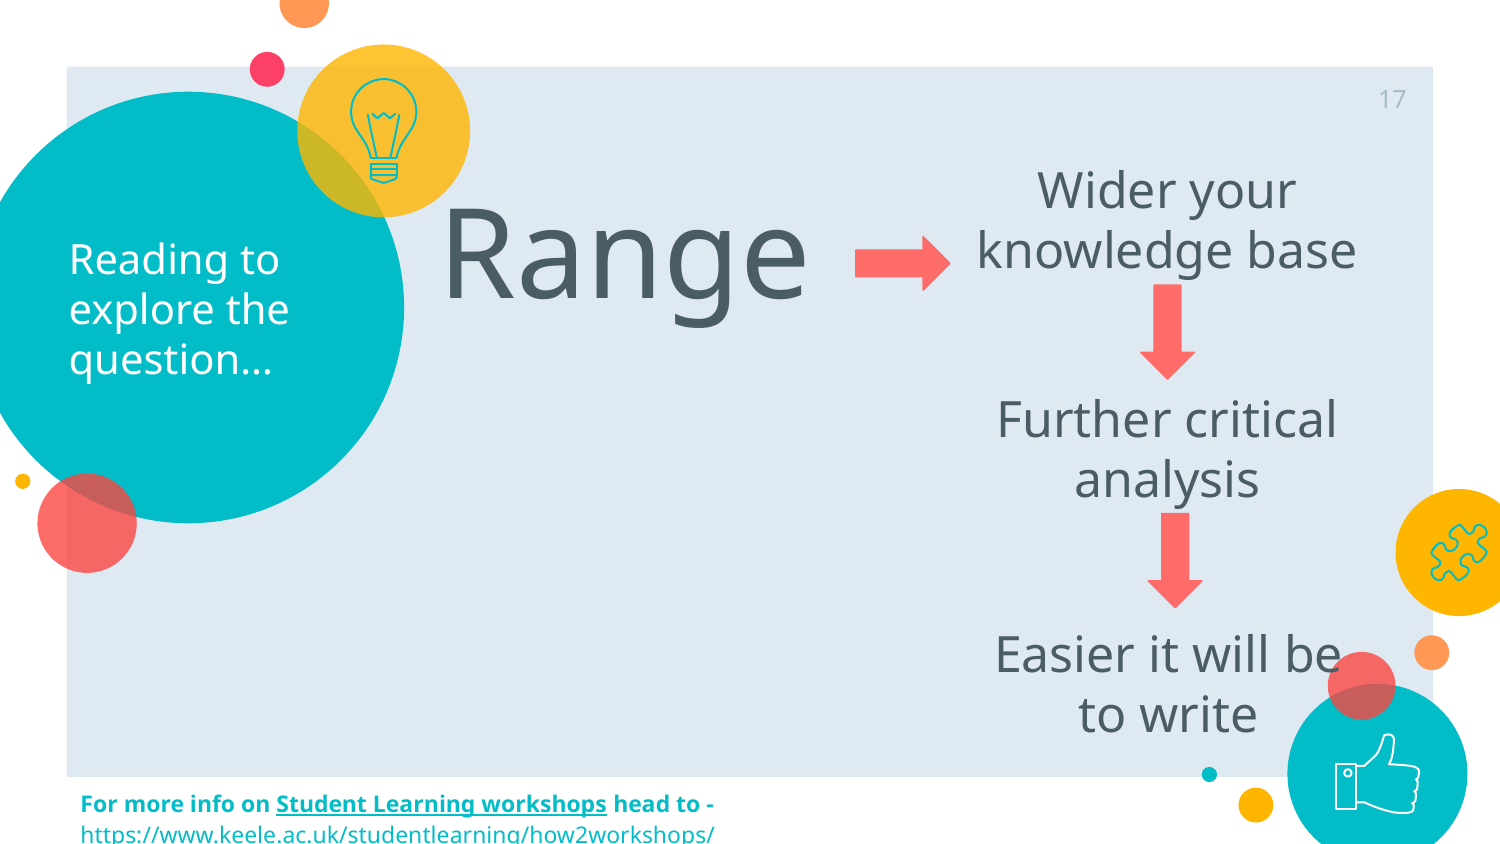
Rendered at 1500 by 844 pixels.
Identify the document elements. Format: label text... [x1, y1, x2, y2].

slide_number 17 [1331, 68, 1422, 134]
text_box [855, 236, 950, 291]
text_box [1140, 285, 1195, 372]
list For more info on Student Learning workshops head to - https://www.keele.ac.uk/studentlearning/how2workshops/ [65, 774, 1347, 829]
title Reading to explore the question… [53, 91, 395, 524]
text_box Range [378, 158, 872, 368]
text_box Further critical analysis [921, 372, 1414, 514]
text_box [1148, 514, 1202, 607]
text_box Easier it will be to write [975, 607, 1362, 768]
text_box Wider your knowledge base [921, 143, 1414, 286]
